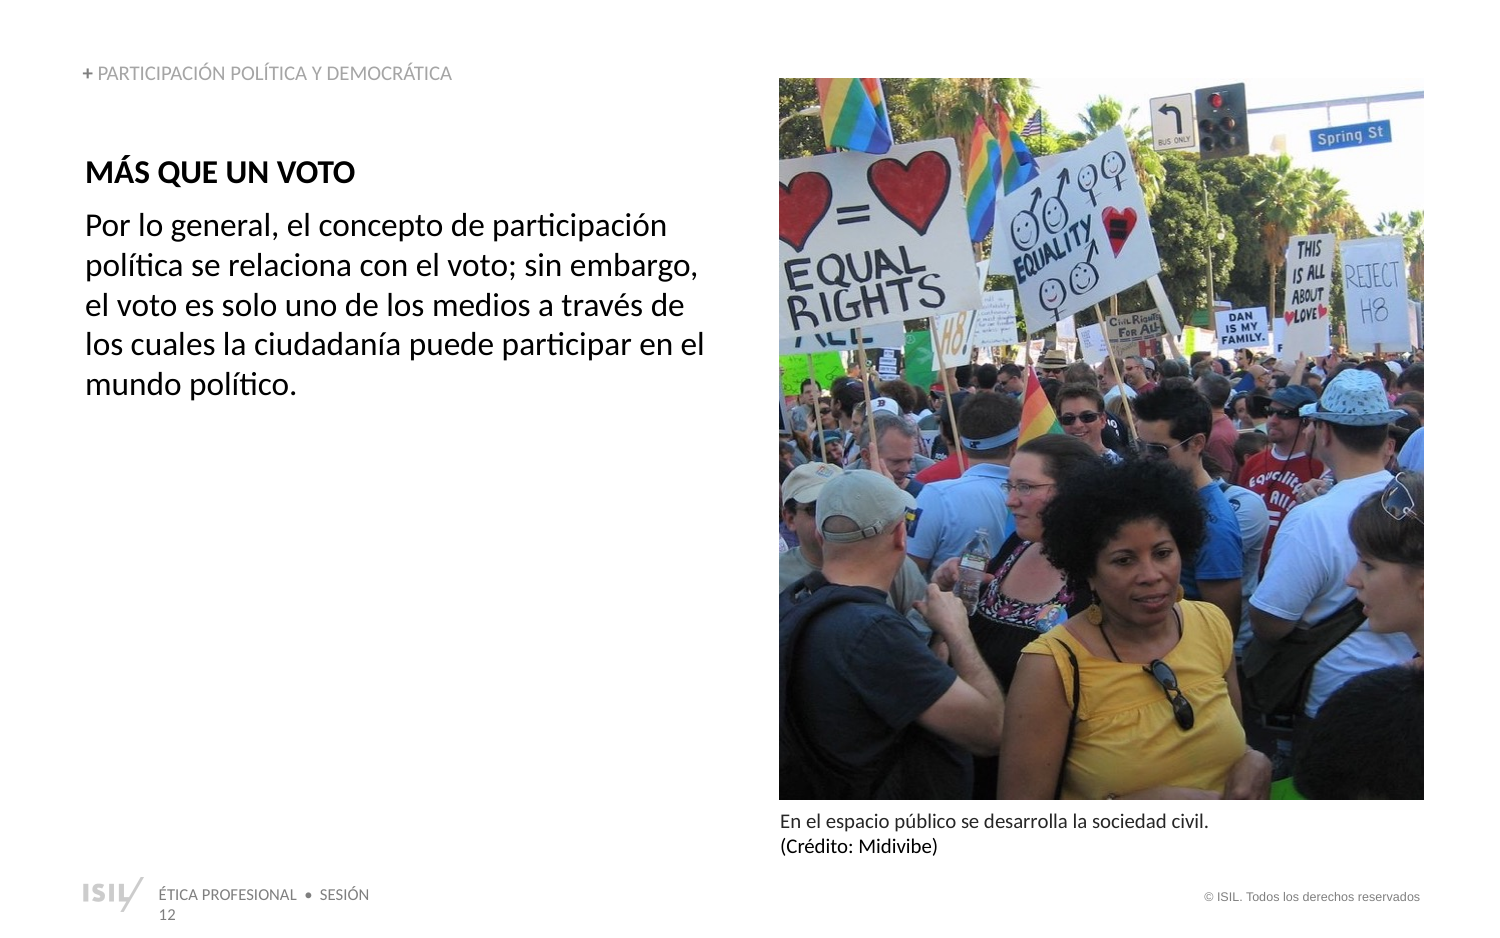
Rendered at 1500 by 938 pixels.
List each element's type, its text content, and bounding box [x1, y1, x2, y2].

text_box En el espacio público se desarrolla la sociedad civil. (Crédito: Midivibe) [780, 808, 1424, 859]
picture [779, 78, 1424, 800]
text_box MÁS QUE UN VOTO Por lo general, el concepto de participación política se relaciona con el voto; sin embargo, el voto es solo uno de los medios a través de los cuales la ciudadanía puede participar en el mundo político. [83, 150, 721, 403]
text_box + PARTICIPACIÓN POLÍTICA Y DEMOCRÁTICA [82, 62, 868, 85]
